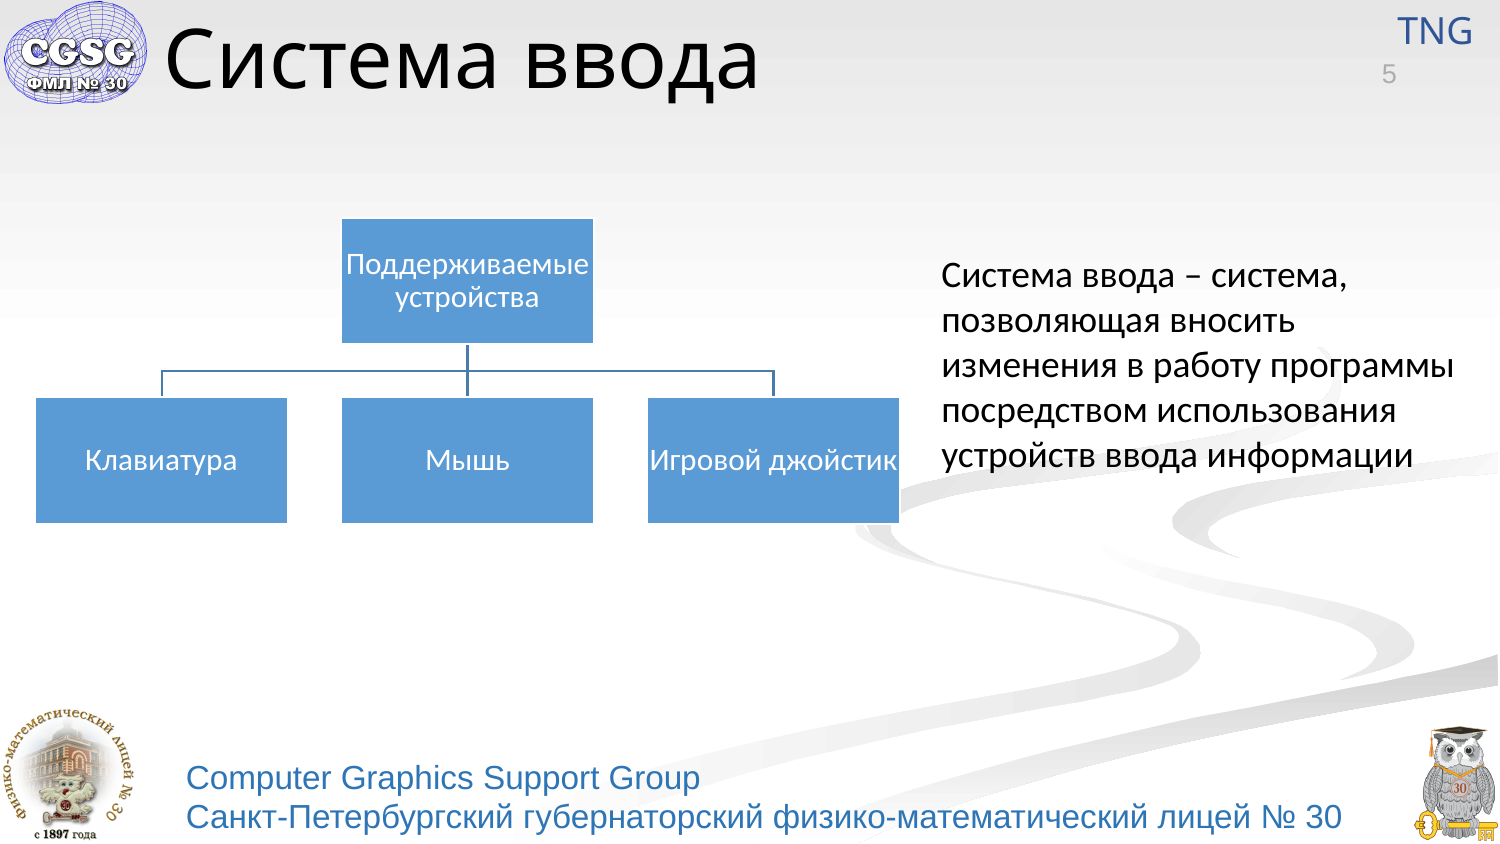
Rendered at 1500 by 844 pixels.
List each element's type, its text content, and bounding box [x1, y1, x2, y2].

text_box Система ввода – система, позволяющая вносить изменения в работу программы посредством использования устройств ввода информации [926, 242, 1472, 483]
picture [0, 686, 156, 844]
picture [4, 1, 147, 104]
picture [1414, 726, 1498, 841]
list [34, 76, 900, 665]
title Система ввода [149, 9, 1397, 114]
